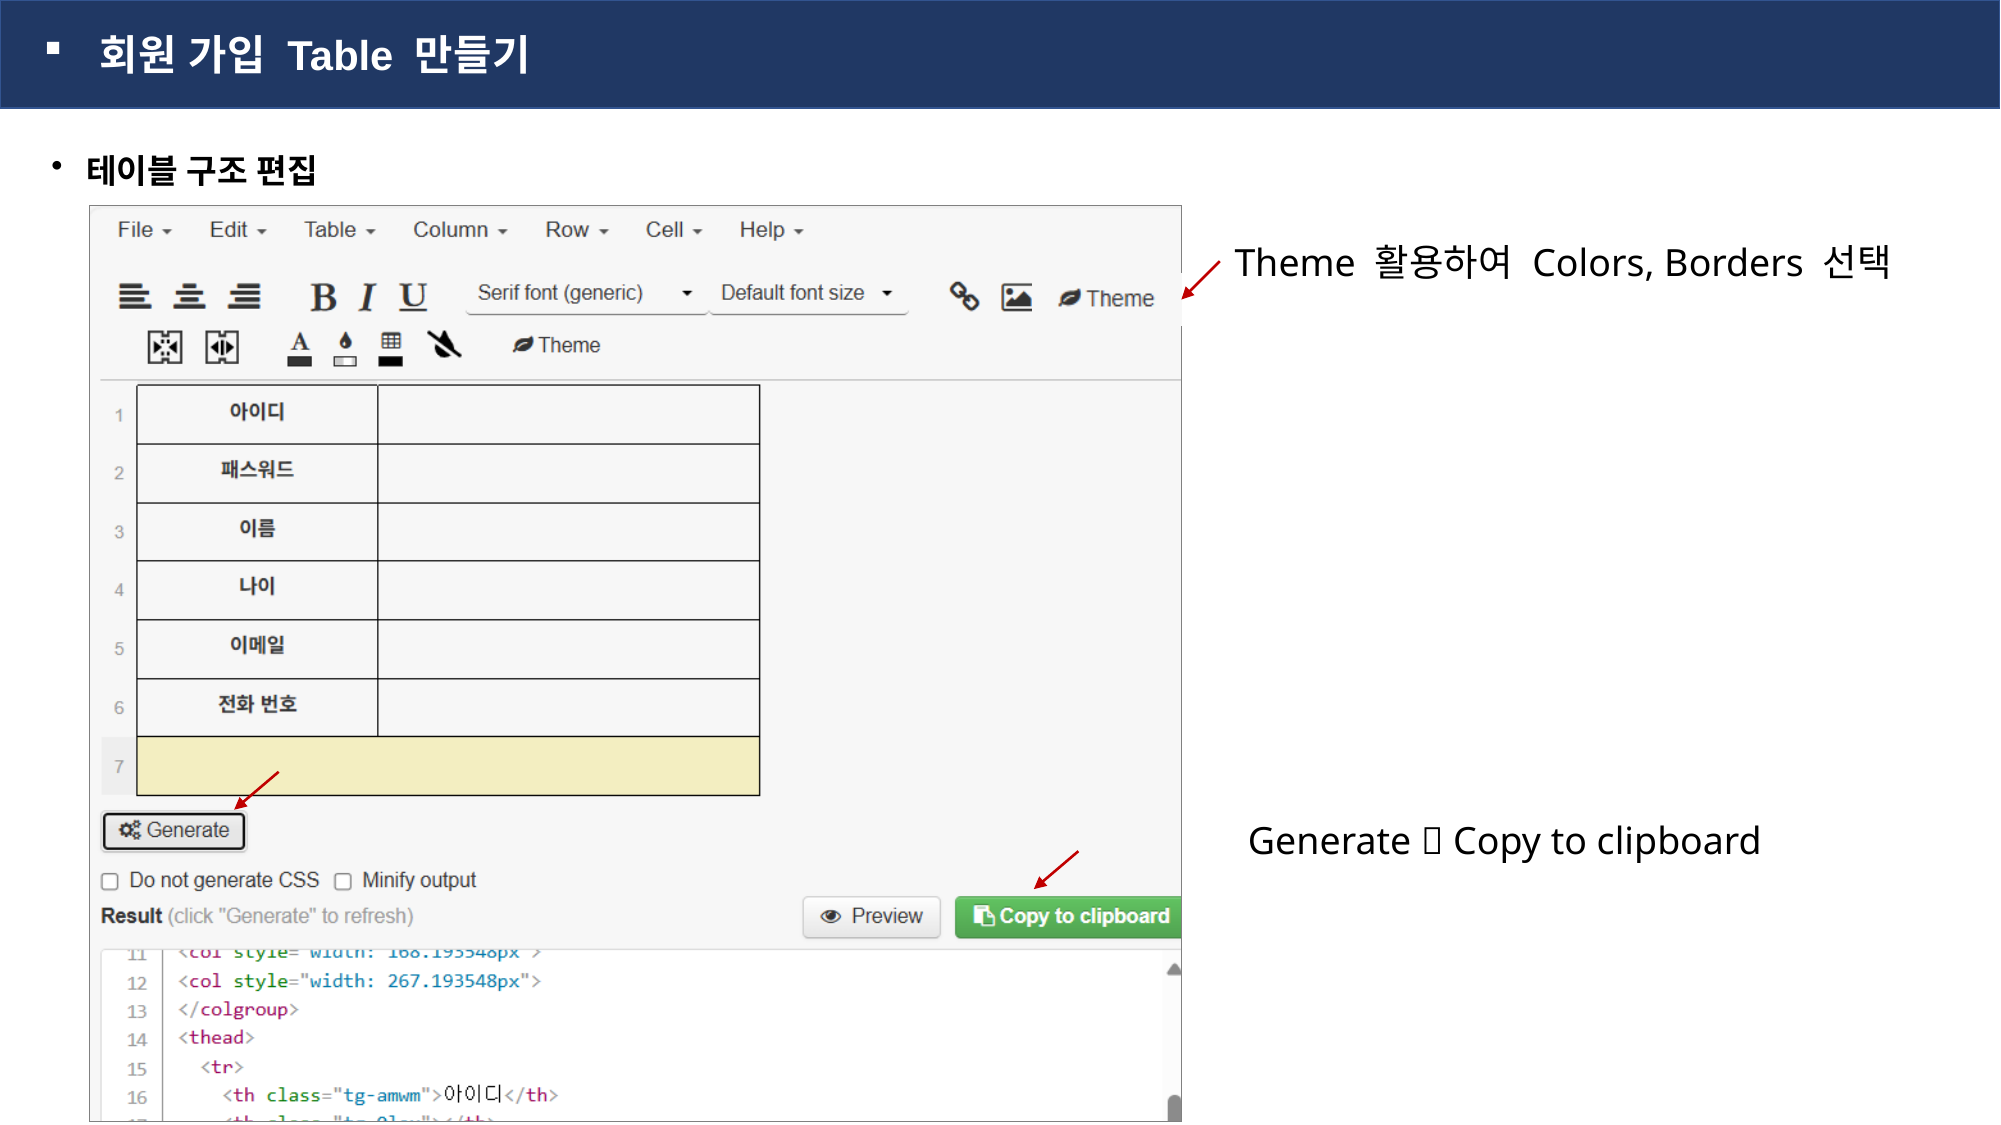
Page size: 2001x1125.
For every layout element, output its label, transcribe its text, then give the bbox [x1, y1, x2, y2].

text_box 회원 가입 Table 만들기 [0, 0, 2000, 109]
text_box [1033, 851, 1079, 890]
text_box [234, 771, 279, 810]
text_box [1181, 261, 1226, 300]
picture [89, 205, 1182, 1122]
text_box Generate  Copy to clipboard [1233, 809, 1778, 870]
text_box Theme 활용하여 Colors, Borders 선택 [1219, 231, 1907, 292]
text_box 테이블 구조 편집 [36, 122, 1942, 198]
